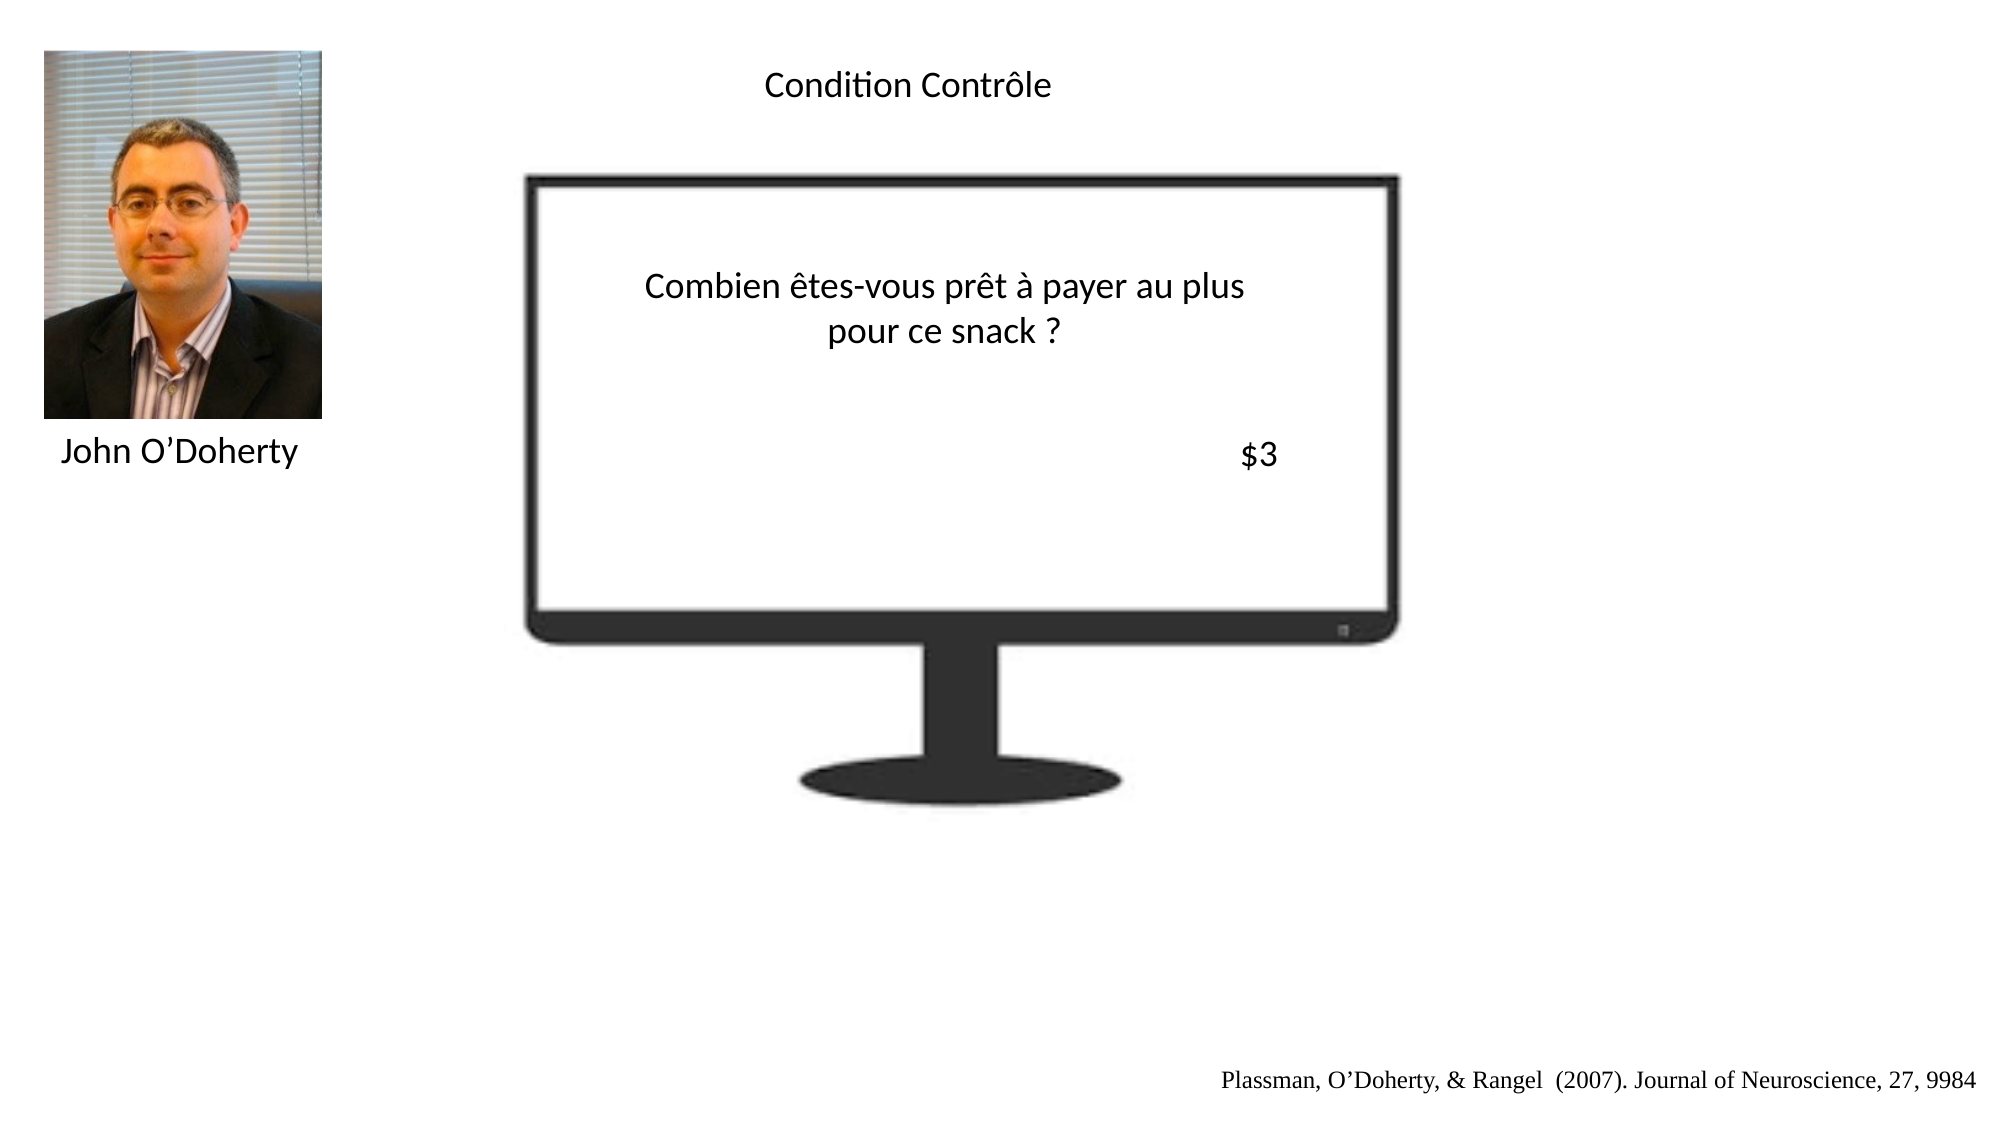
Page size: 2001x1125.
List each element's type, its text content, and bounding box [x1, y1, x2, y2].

text_box Plassman, O’Doherty, & Rangel (2007). Journal of Neuroscience, 27, 9984 [1206, 1056, 1999, 1102]
text_box Condition Contrôle [749, 52, 1068, 113]
picture [44, 50, 322, 419]
text_box John O’Doherty [46, 419, 314, 478]
picture [504, 150, 1420, 826]
